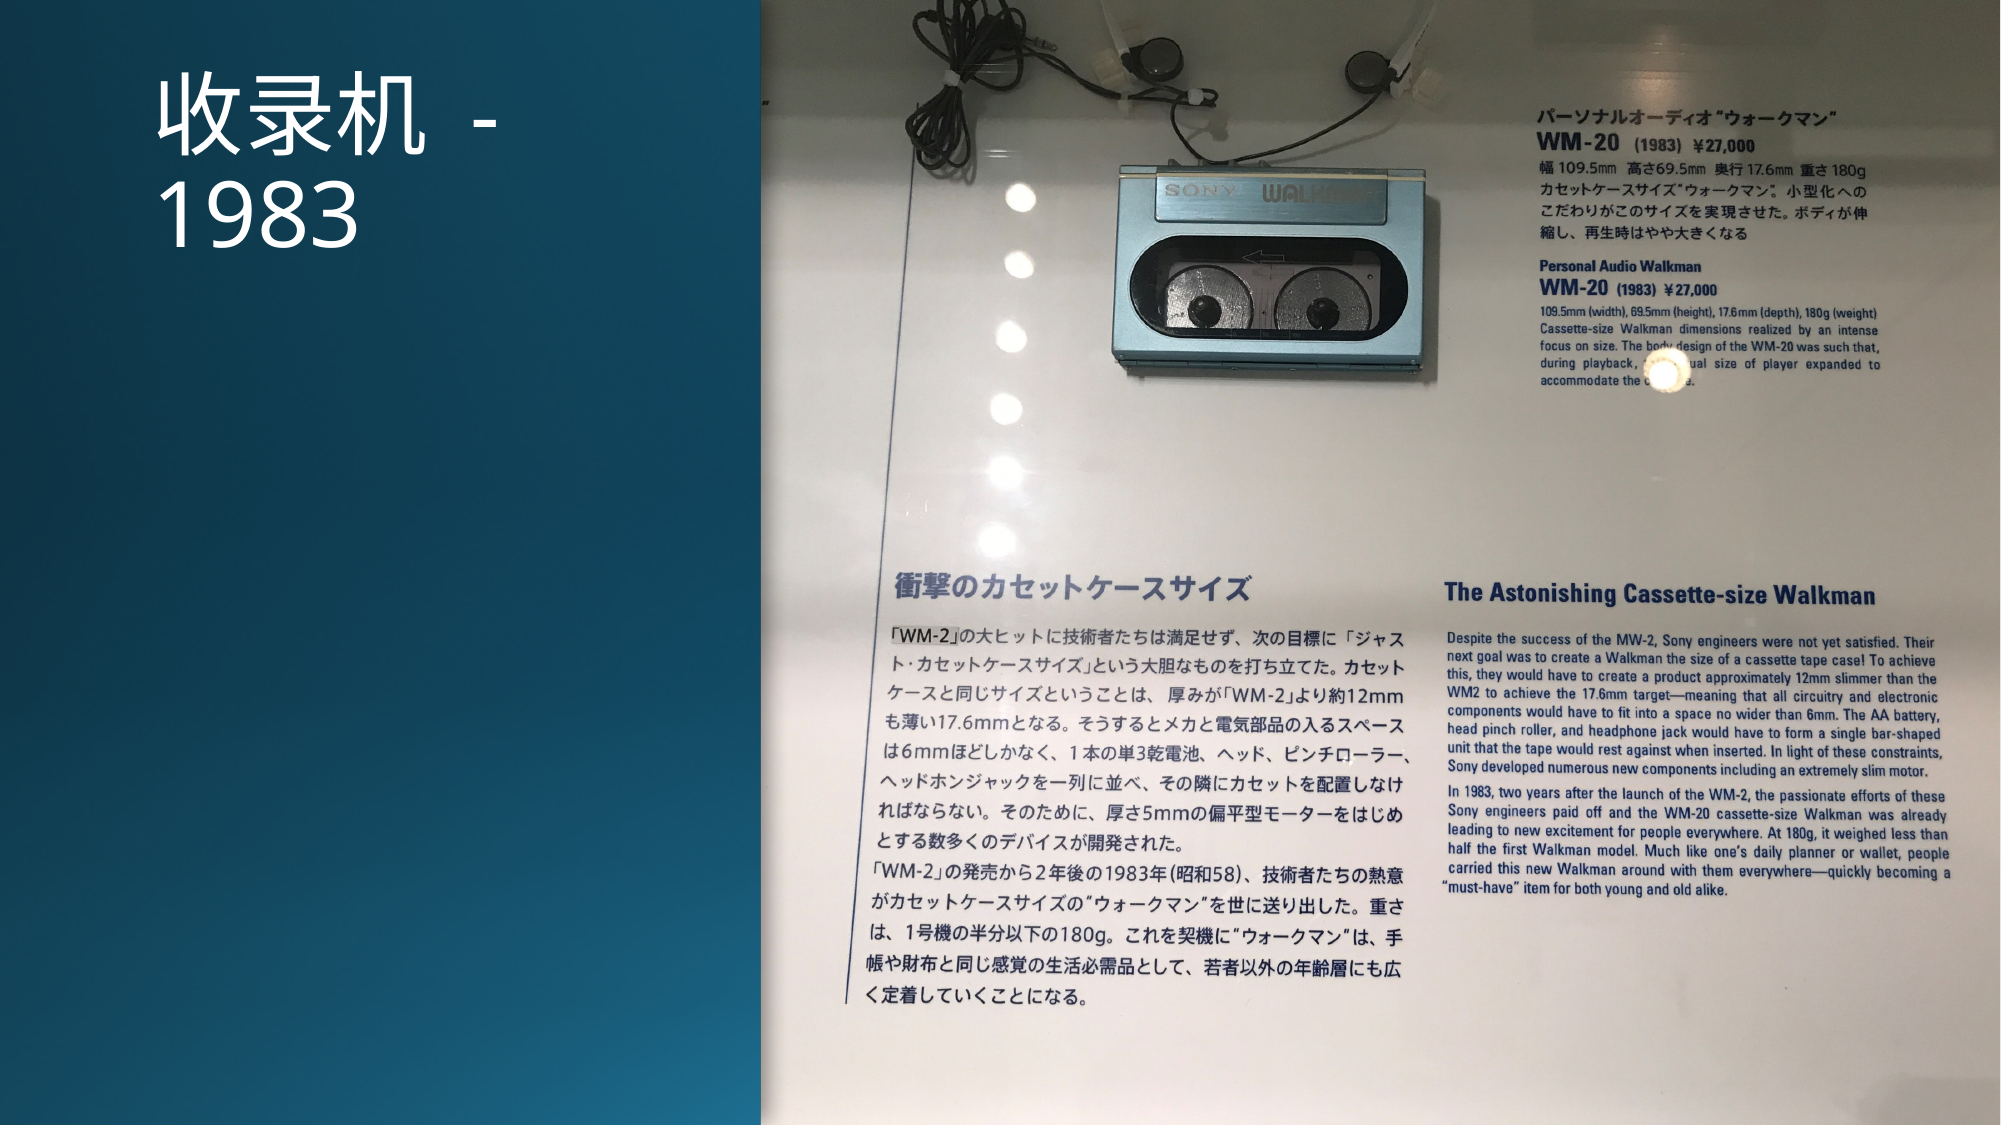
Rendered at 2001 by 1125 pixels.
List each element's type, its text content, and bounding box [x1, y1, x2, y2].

title 收录机 - 1983 [137, 59, 709, 278]
picture [760, 0, 2001, 1125]
text_box [0, 0, 760, 1125]
